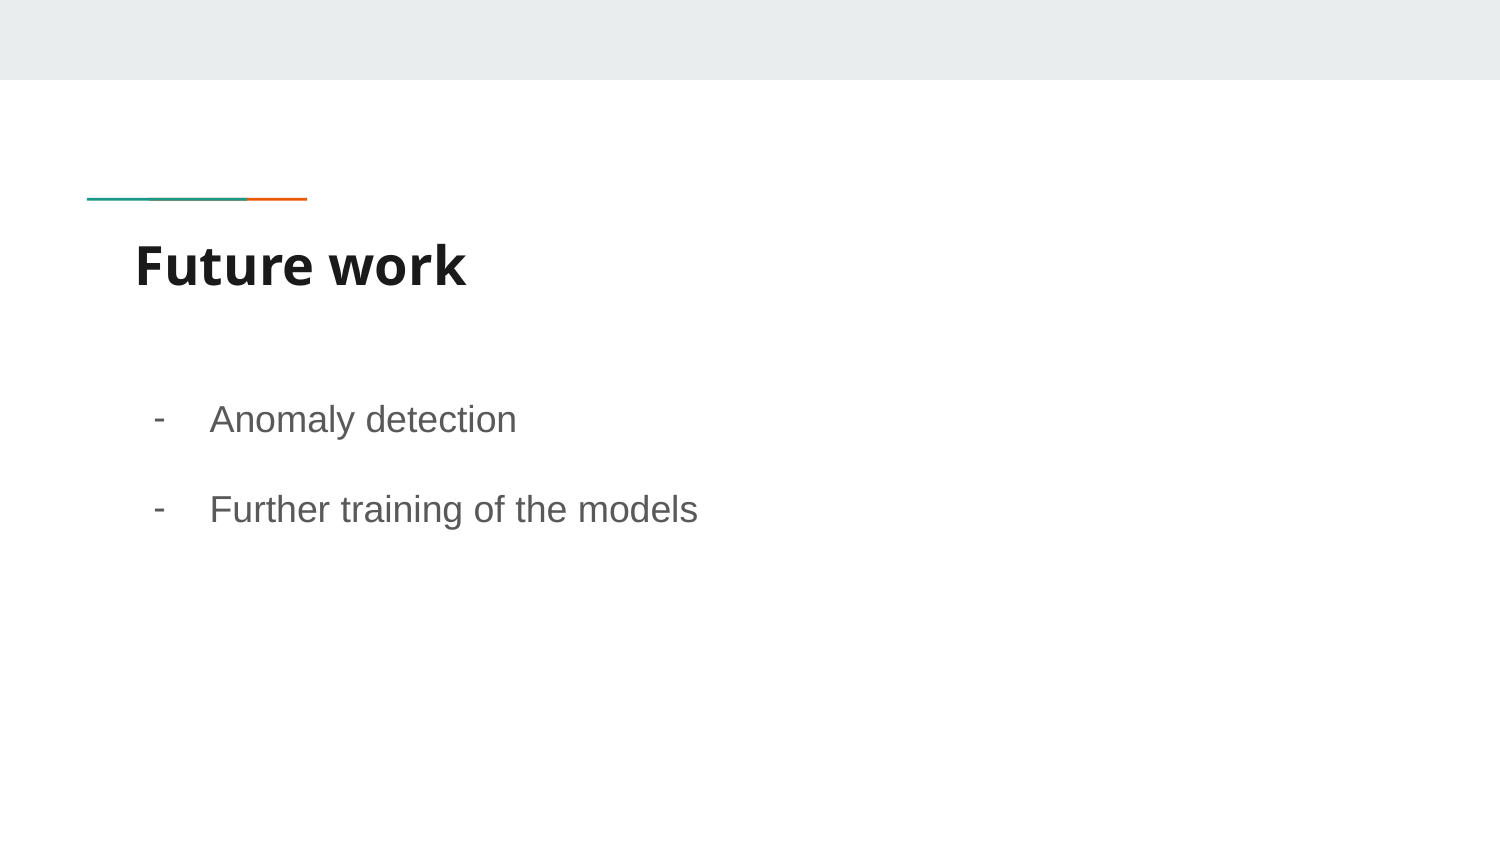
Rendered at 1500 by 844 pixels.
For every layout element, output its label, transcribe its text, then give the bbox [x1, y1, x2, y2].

text_box Anomaly detection Further training of the models [119, 334, 1500, 844]
title Future work [119, 216, 1381, 305]
